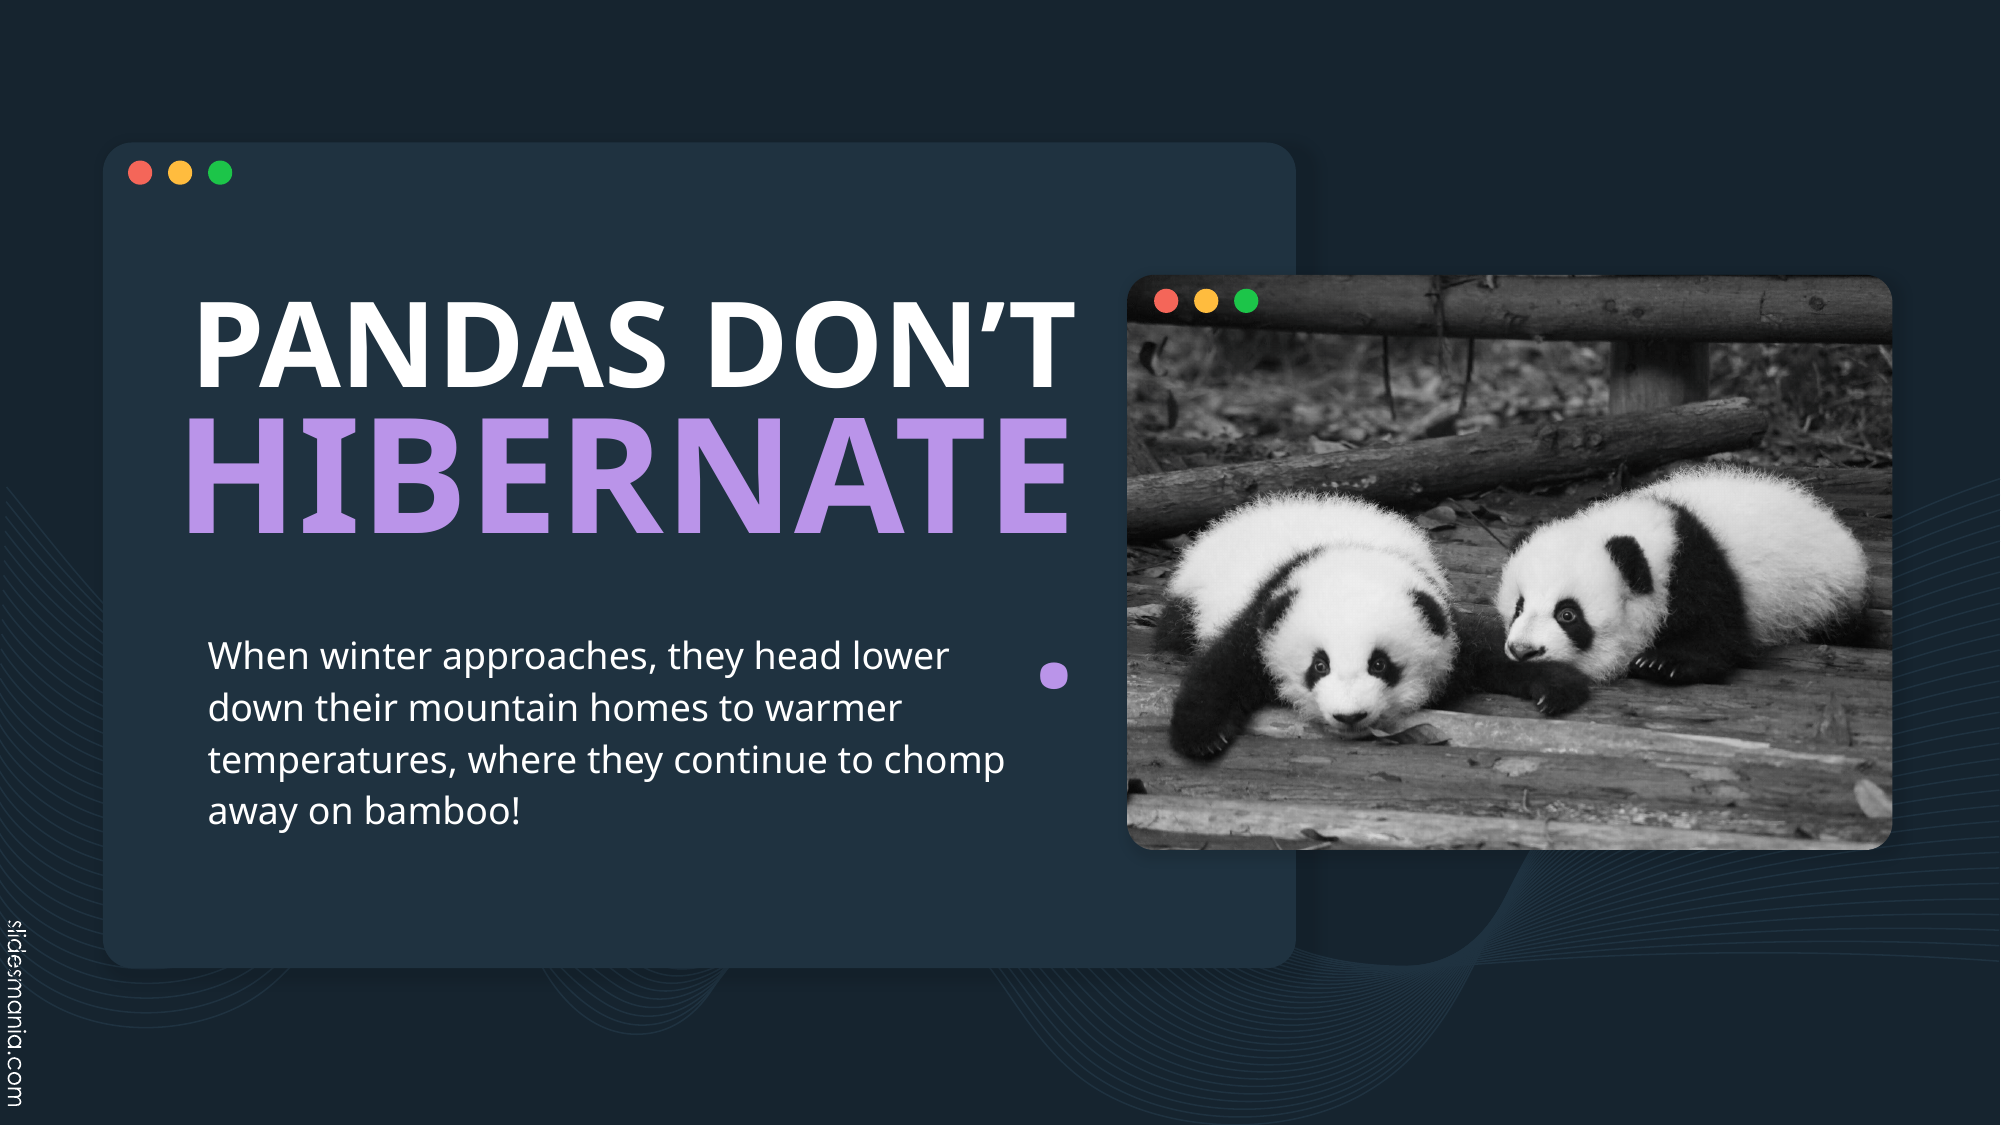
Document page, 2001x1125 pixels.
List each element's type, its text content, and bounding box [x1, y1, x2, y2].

subtitle When winter approaches, they head lower down their mountain homes to warmer temperatures, where they continue to chomp away on bamboo! [187, 605, 1061, 842]
text_box [102, 142, 1296, 969]
picture [1126, 274, 1893, 851]
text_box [127, 160, 233, 185]
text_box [1153, 288, 1259, 314]
title PANDAS DON’T HIBERNATE. [127, 276, 1098, 606]
